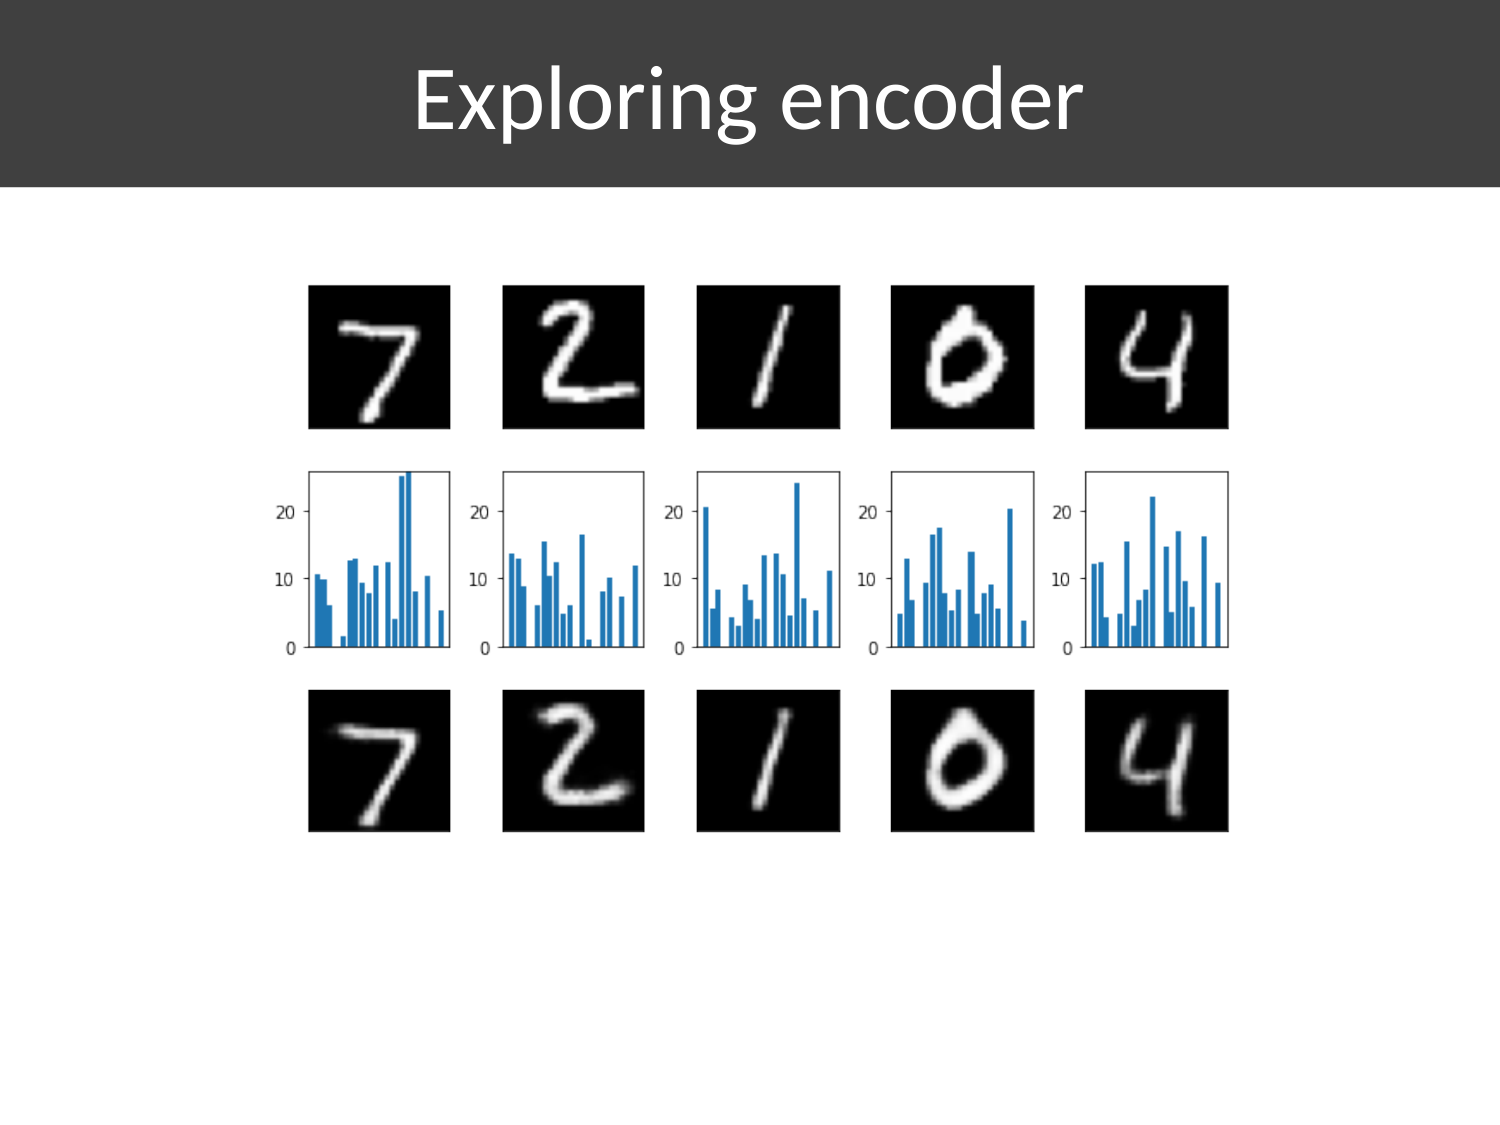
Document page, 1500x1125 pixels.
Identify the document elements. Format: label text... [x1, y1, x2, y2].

title Exploring encoder [0, 0, 1500, 188]
picture [262, 275, 1238, 850]
